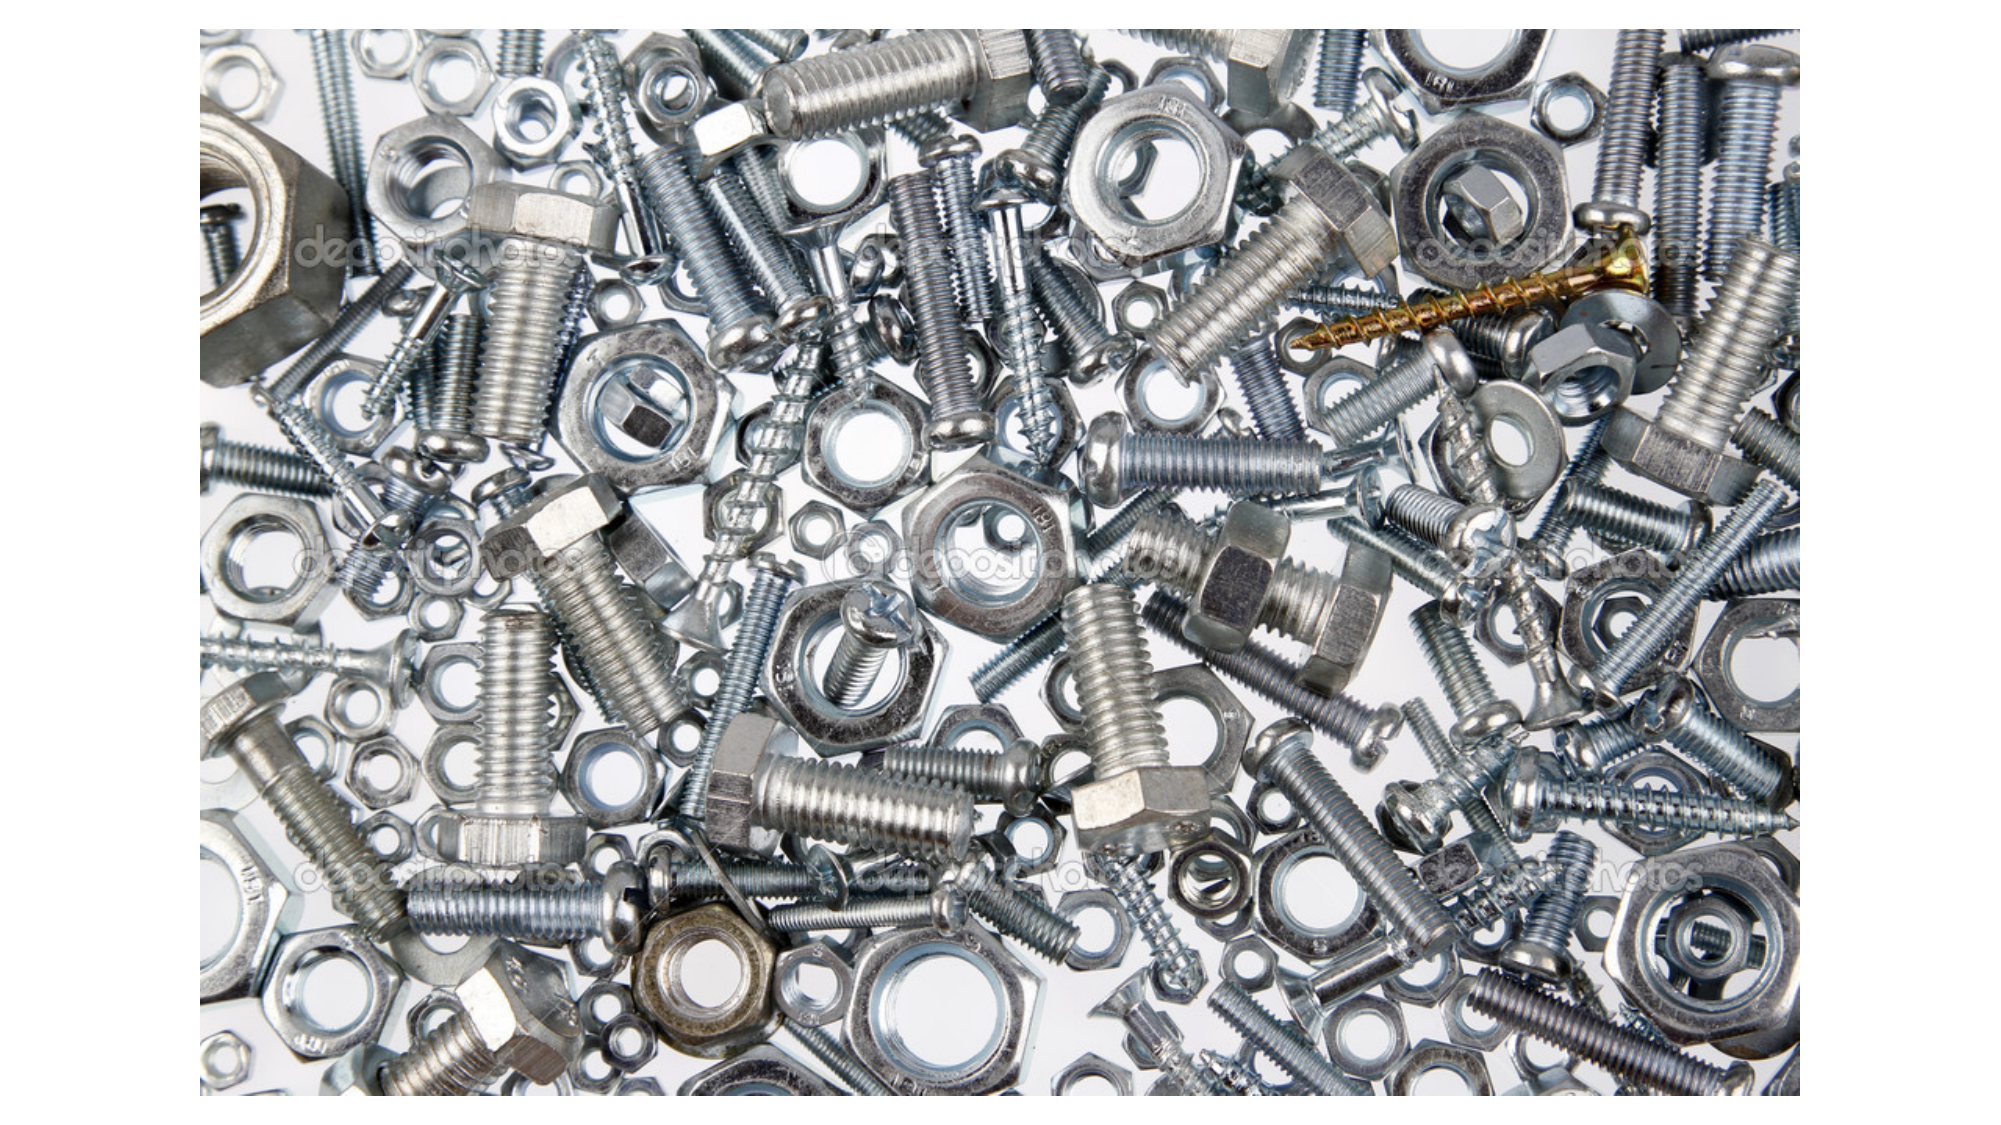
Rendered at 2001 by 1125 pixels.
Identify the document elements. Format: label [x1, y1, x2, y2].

picture [200, 29, 1800, 1096]
